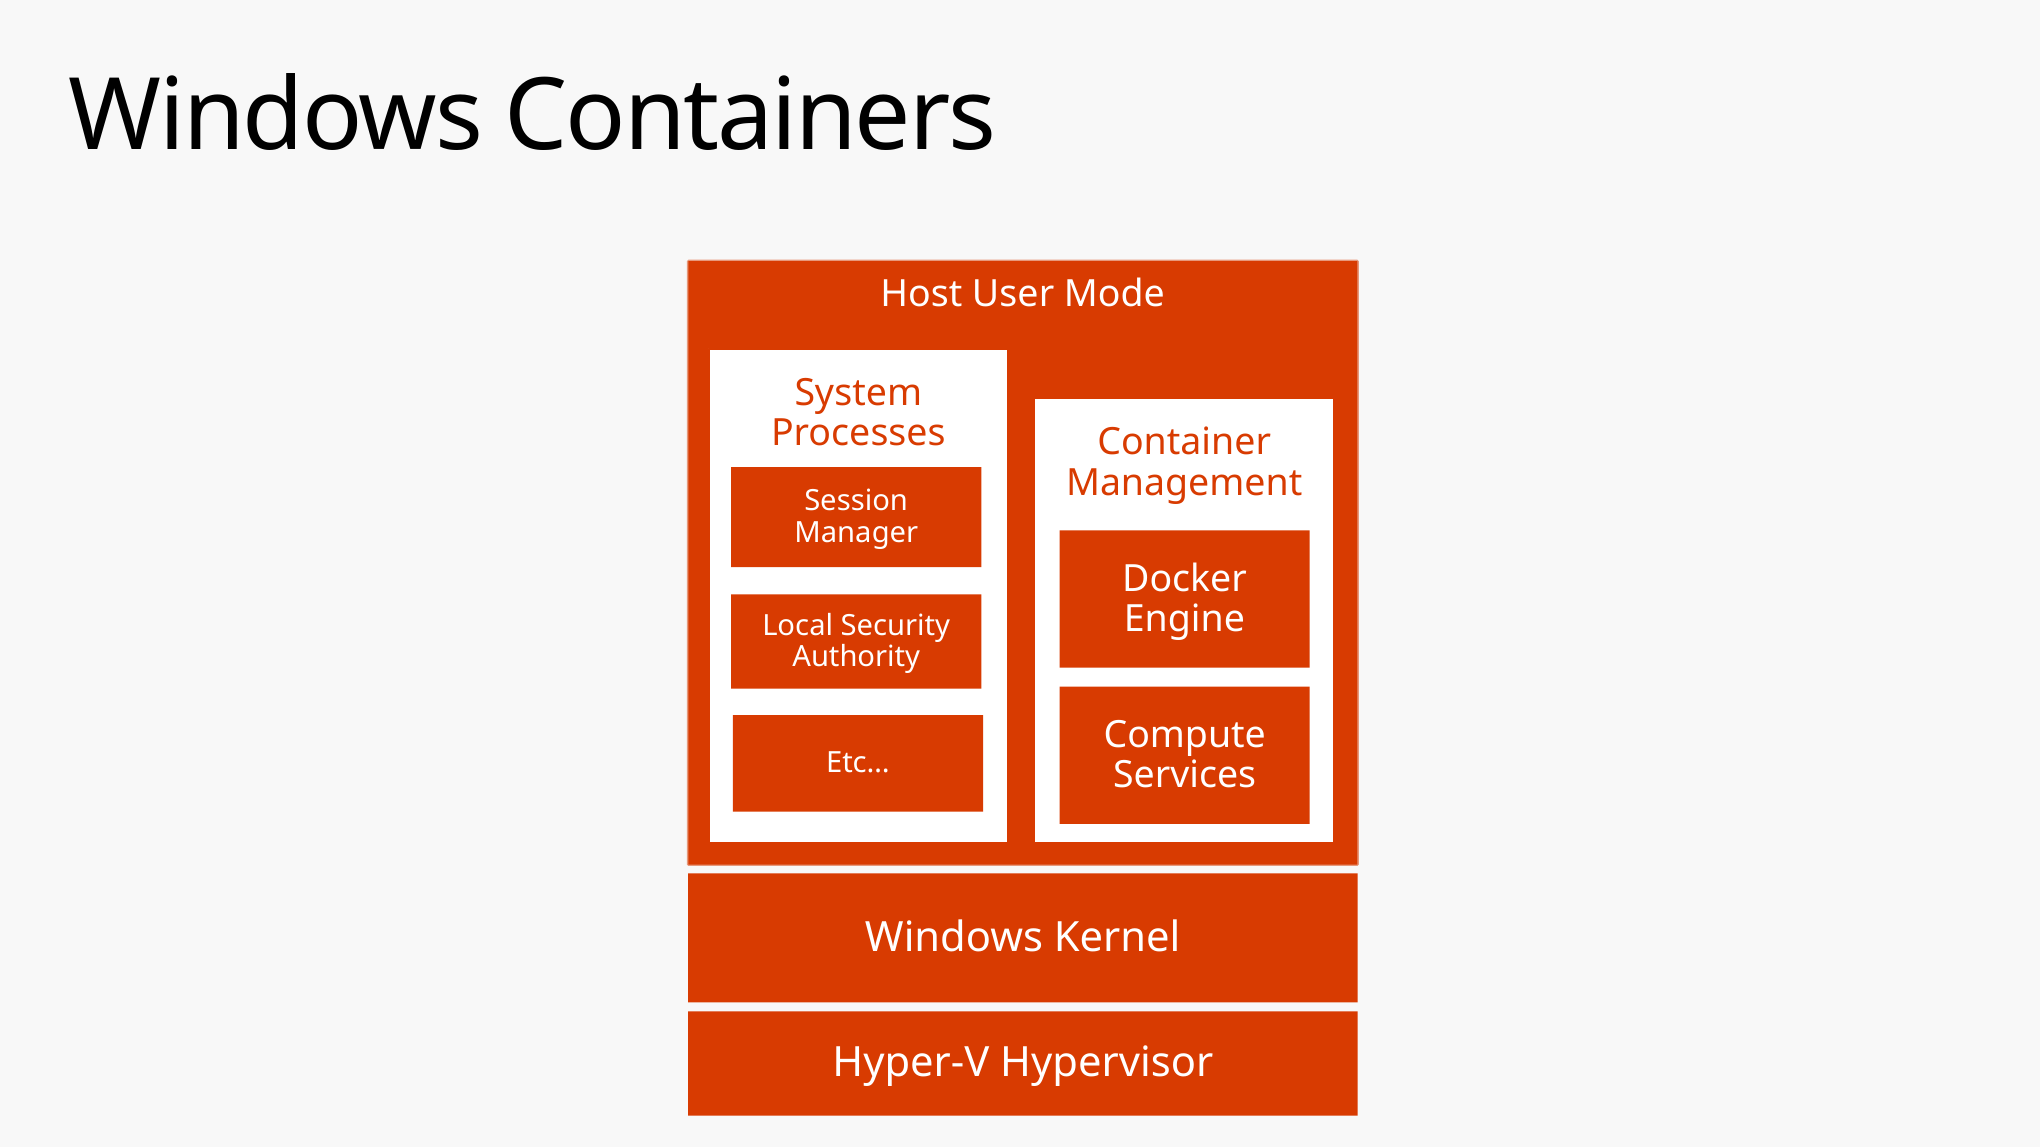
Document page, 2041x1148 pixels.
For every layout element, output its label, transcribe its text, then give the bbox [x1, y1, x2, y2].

text_box Hyper-V Hypervisor [687, 1011, 1358, 1116]
text_box Container Management [1034, 397, 1335, 843]
title Windows Containers [45, 48, 1996, 199]
text_box Etc… [732, 714, 984, 812]
text_box Compute Services [1059, 686, 1310, 825]
text_box Docker Engine [1059, 530, 1310, 669]
text_box System Processes [708, 348, 1009, 844]
text_box Session Manager [730, 466, 982, 568]
text_box Windows Kernel [687, 873, 1358, 1003]
text_box Host User Mode [687, 260, 1359, 866]
text_box Local Security Authority [730, 594, 982, 689]
